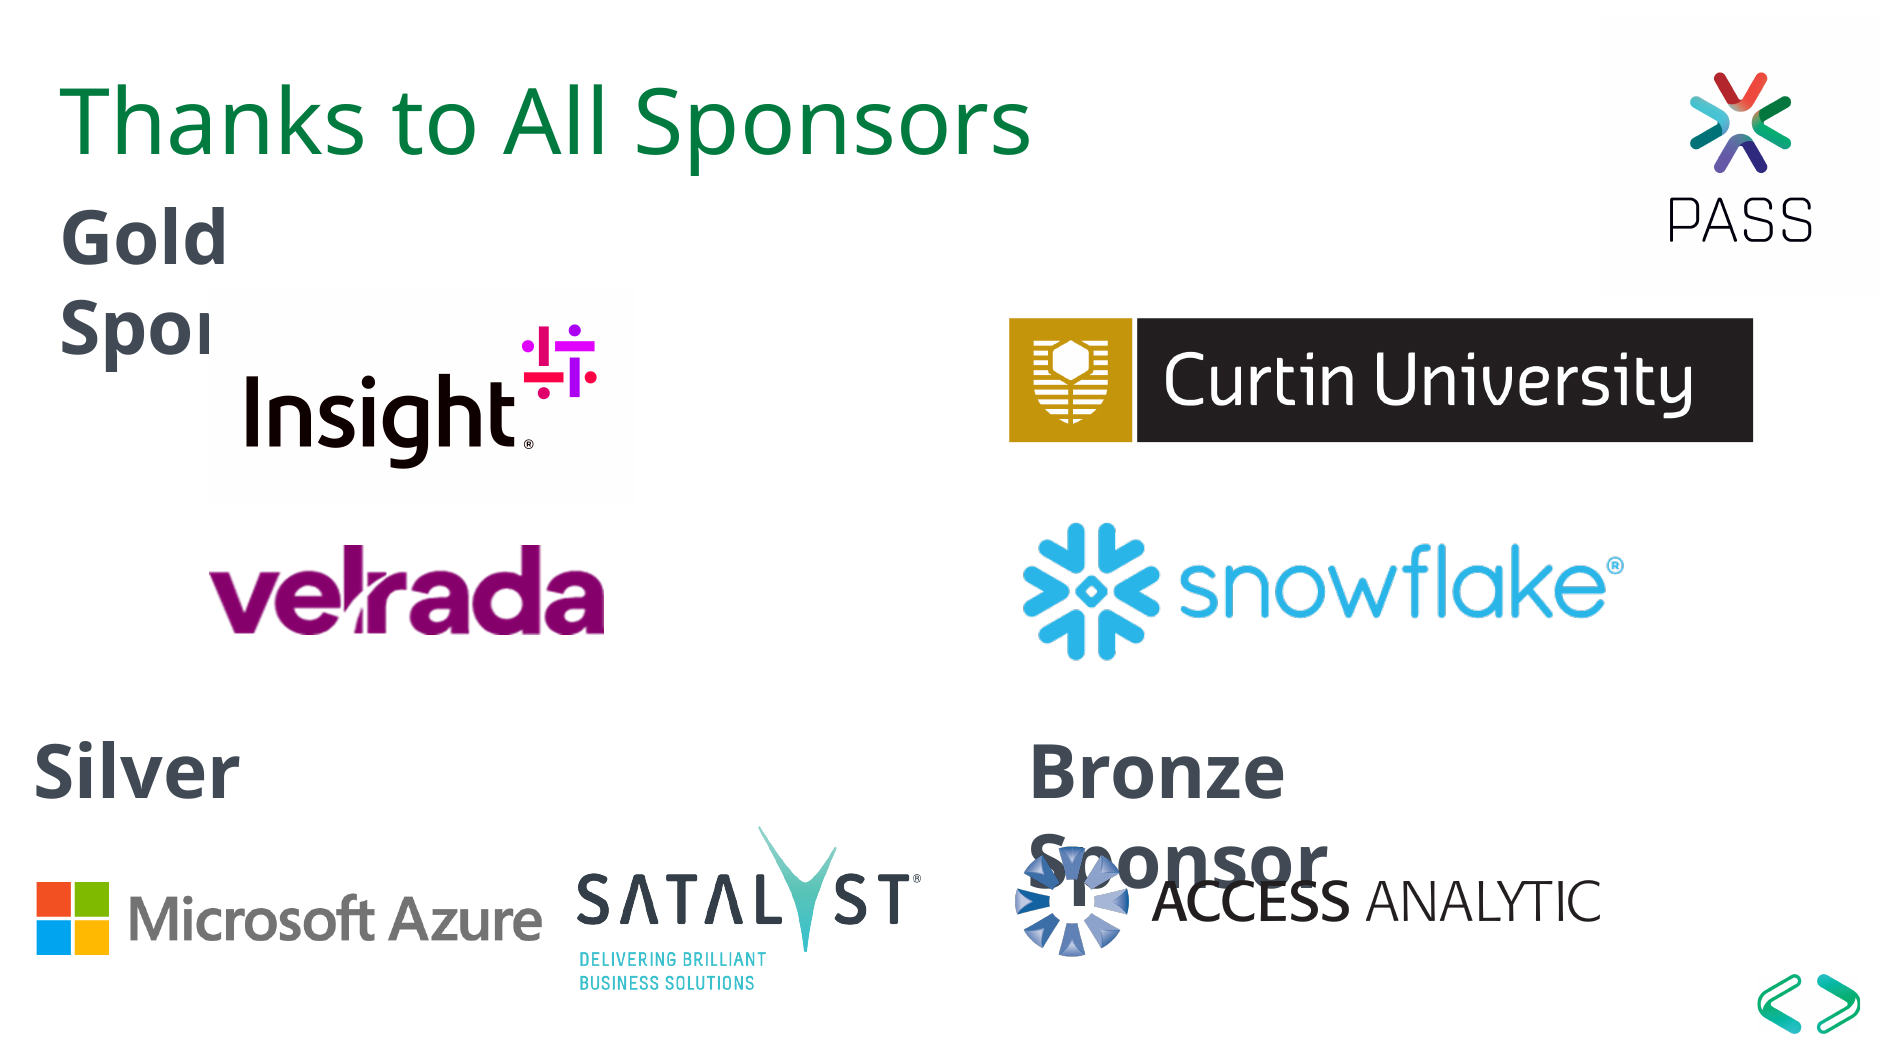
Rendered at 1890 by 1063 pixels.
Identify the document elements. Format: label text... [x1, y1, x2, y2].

title Thanks to All Sponsors [59, 59, 1594, 178]
text_box Bronze Sponsor [1012, 716, 1600, 816]
picture [1012, 840, 1600, 962]
picture [577, 825, 921, 990]
picture [15, 814, 561, 1020]
picture [1003, 313, 1758, 447]
text_box Silver Sponsor [18, 716, 561, 814]
picture [209, 287, 634, 506]
list Gold Sponsors [59, 189, 589, 289]
picture [1599, 15, 1882, 299]
picture [1012, 515, 1640, 666]
picture [209, 545, 605, 636]
